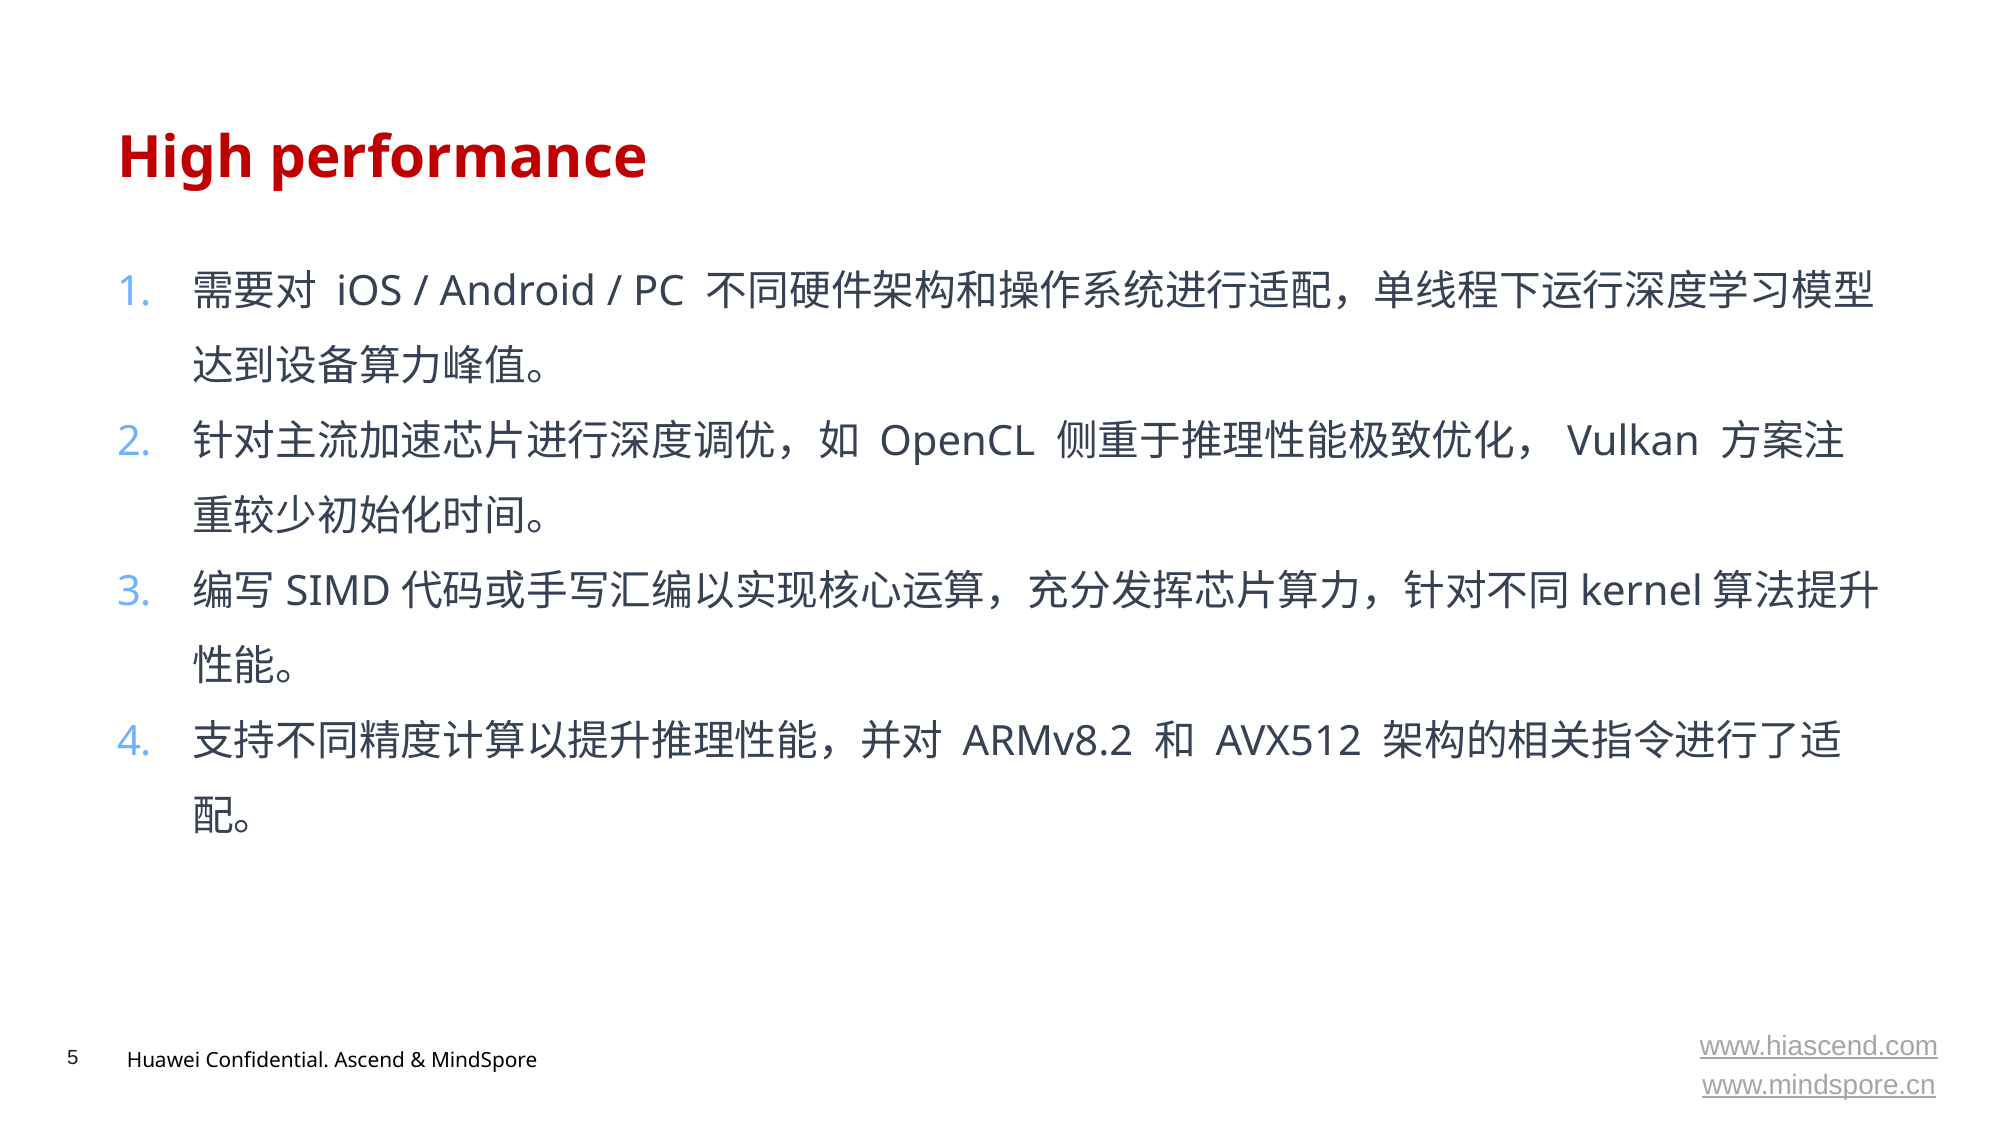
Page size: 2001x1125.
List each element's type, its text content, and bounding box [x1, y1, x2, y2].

title High performance [102, 111, 1901, 209]
list 需要对 iOS / Android / PC 不同硬件架构和操作系统进行适配，单线程下运行深度学习模型达到设备算力峰值。 针对主流加速芯片进行深度调优，如 OpenCL 侧重于推理性能极致优化，Vulkan 方案注重较少初始化时间。 编写SIMD代码或手写汇编以实现核心运算，充分发挥芯片算力，针对不同kernel算法提升性能。 支持不同精度计算以提升推理性能，并对 ARMv8.2 和 AVX512 架构的相关指令进行了适配。 [102, 231, 1901, 988]
